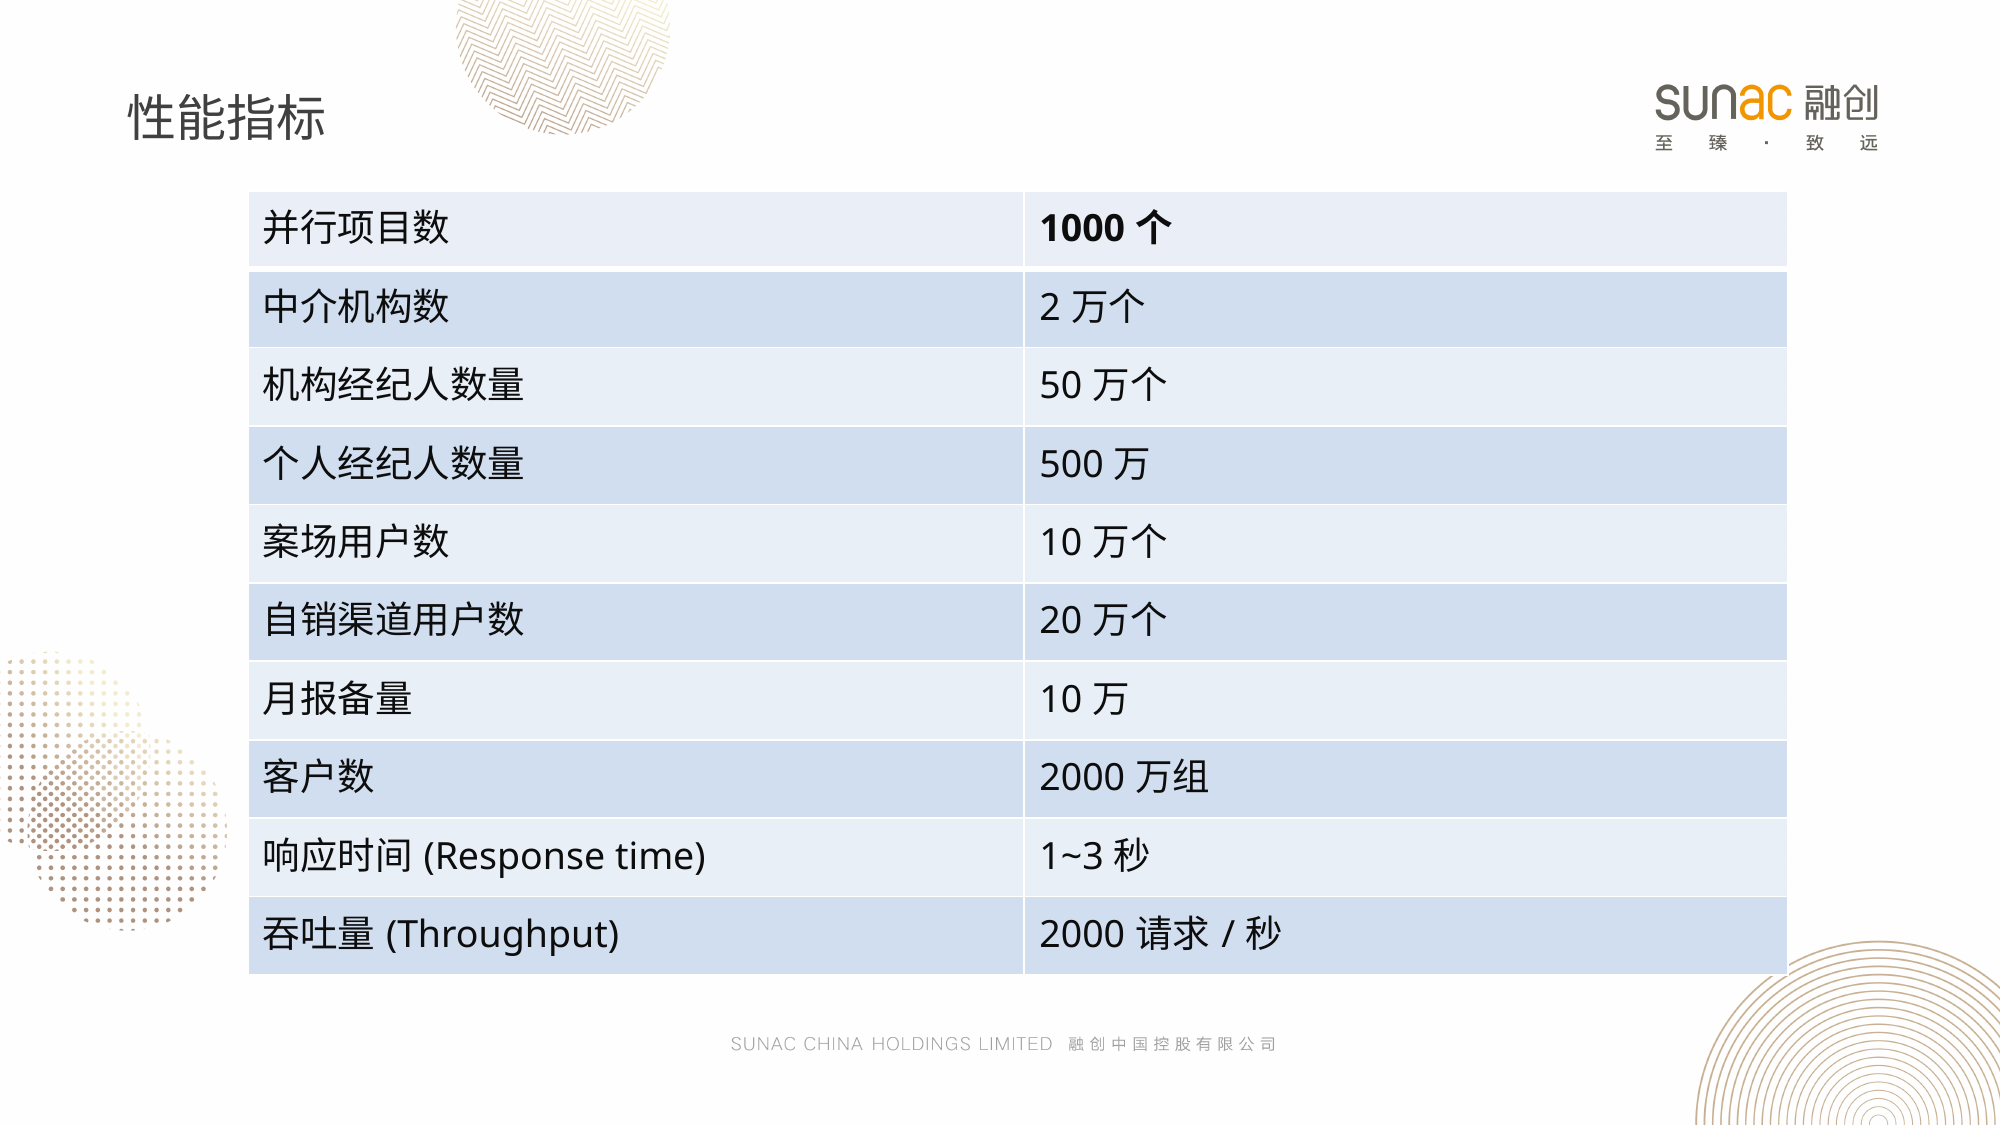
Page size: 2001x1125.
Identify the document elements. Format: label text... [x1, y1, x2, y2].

table_cell 20万个 [1025, 584, 1787, 660]
table_cell 10万个 [1025, 505, 1787, 582]
table_cell 案场用户数 [249, 505, 1023, 582]
table_header 并行项目数 [249, 192, 1023, 266]
table_cell 50万个 [1025, 348, 1787, 425]
table_header 1000个 [1025, 192, 1787, 266]
table_cell 吞吐量(Throughput) [249, 897, 1023, 974]
table_cell 机构经纪人数量 [249, 348, 1023, 425]
table_cell 月报备量 [249, 662, 1023, 739]
table_cell 中介机构数 [249, 272, 1023, 347]
table_cell 10万 [1025, 662, 1787, 739]
table_cell 2000请求/秒 [1025, 897, 1787, 974]
text_box 性能指标 [111, 78, 1525, 154]
table_cell 500万 [1025, 427, 1787, 504]
table_cell 1~3秒 [1025, 819, 1787, 896]
table_cell 2000万组 [1025, 741, 1787, 817]
picture [0, 0, 2000, 1125]
table_cell 响应时间(Response time) [249, 819, 1023, 896]
table_cell 2万个 [1025, 272, 1787, 347]
table_cell 客户数 [249, 741, 1023, 817]
table_cell 自销渠道用户数 [249, 584, 1023, 660]
table_cell 个人经纪人数量 [249, 427, 1023, 504]
